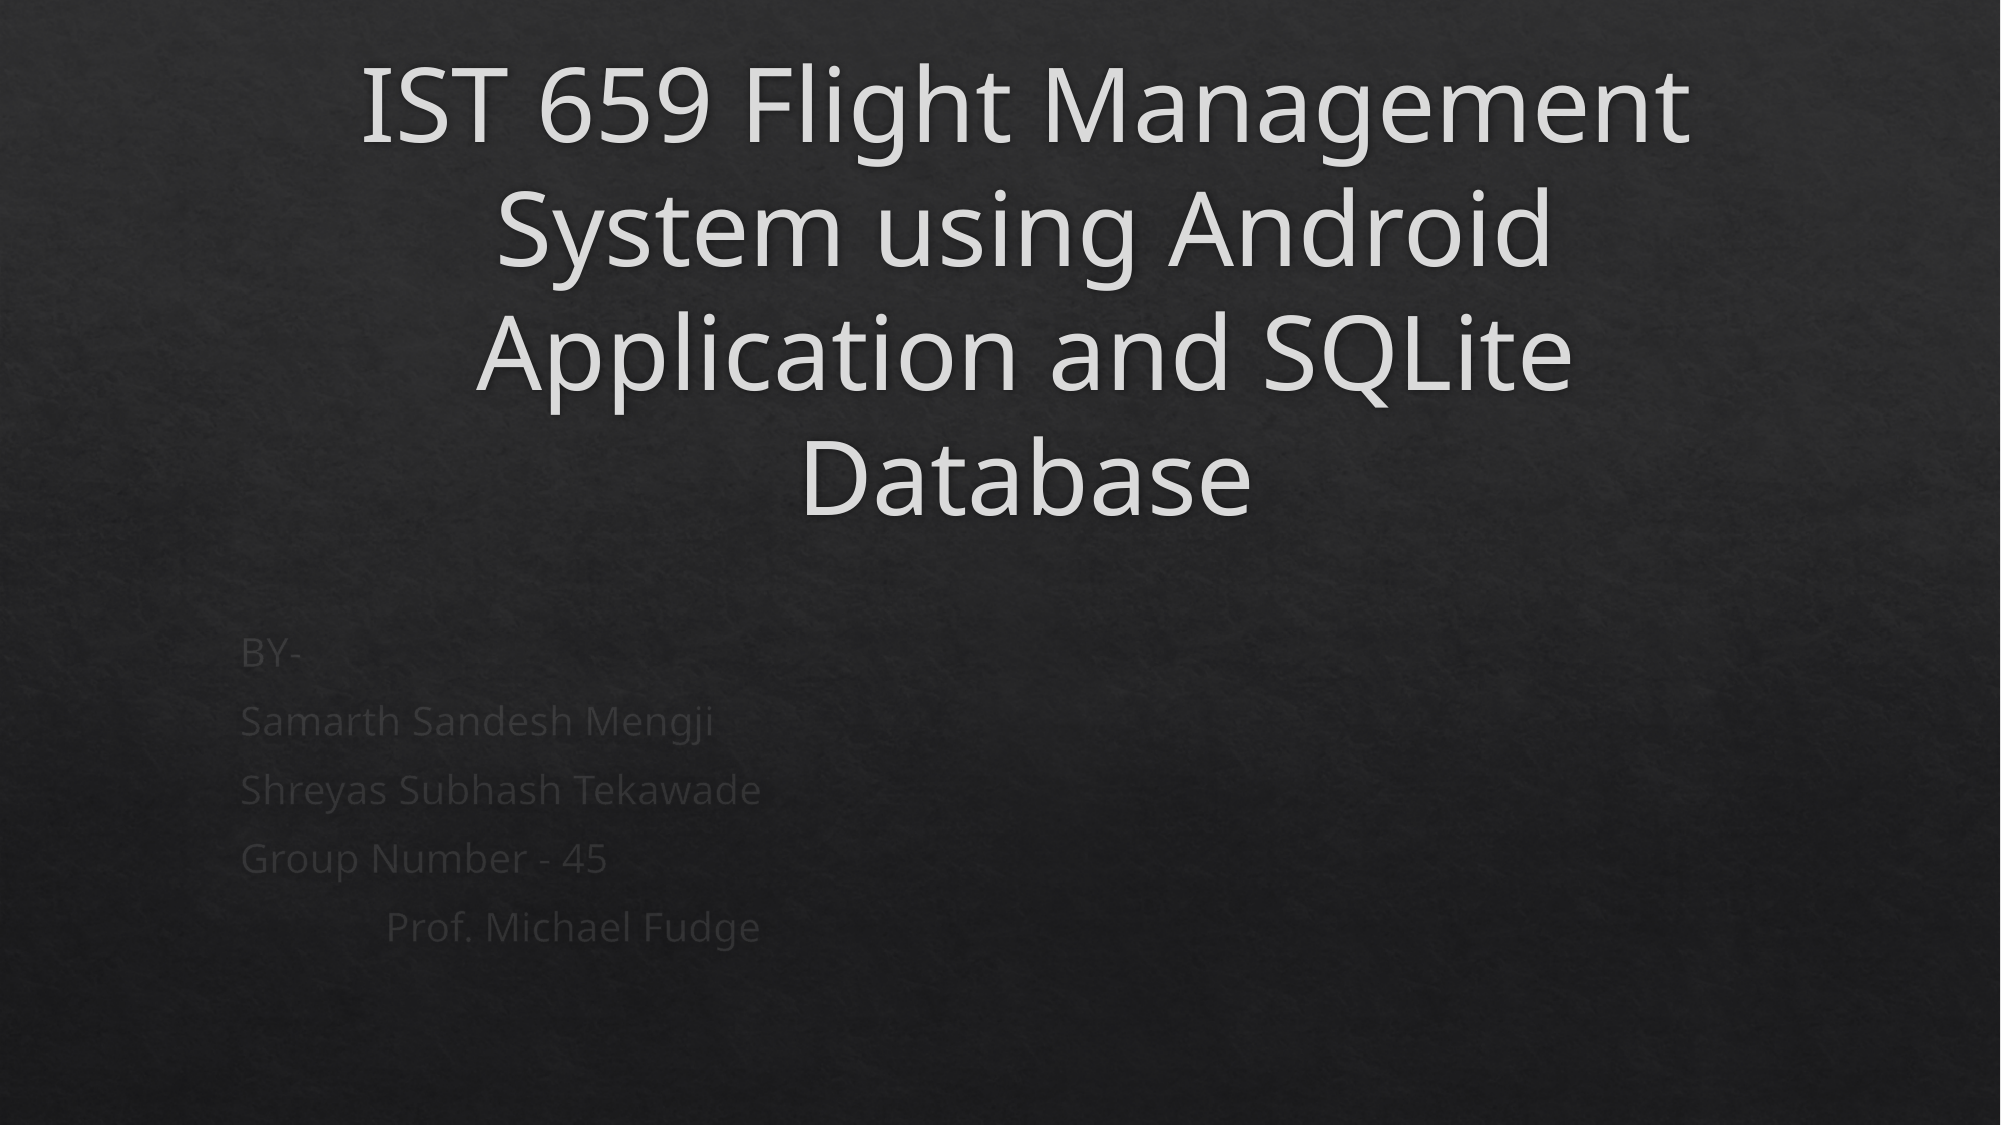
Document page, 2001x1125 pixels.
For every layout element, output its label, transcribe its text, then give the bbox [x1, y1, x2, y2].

subtitle BY- Samarth Sandesh Mengji Shreyas Subhash Tekawade Group Number - 45 Prof. Michael Fudge [224, 618, 1856, 1045]
title IST 659 Flight Management System using Android Application and SQLite Database [224, 29, 1828, 544]
